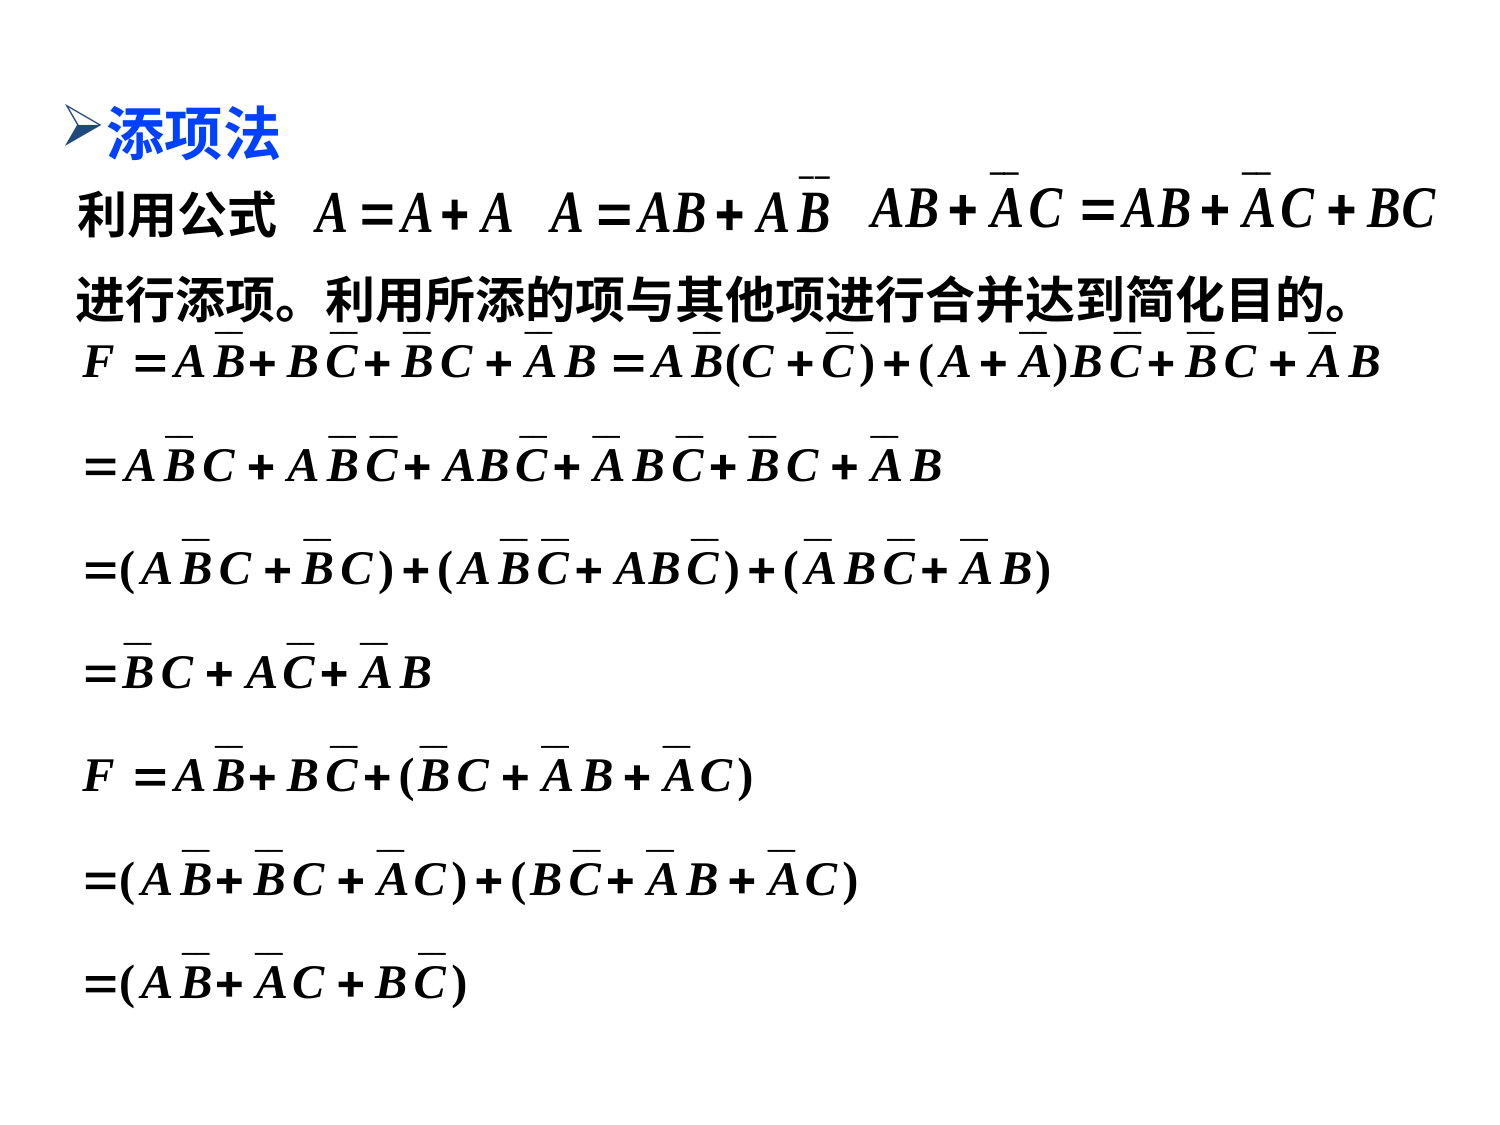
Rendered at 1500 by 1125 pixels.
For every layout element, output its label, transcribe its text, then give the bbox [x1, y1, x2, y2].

text_box 添项法 [45, 89, 310, 175]
text_box 进行添项。利用所添的项与其他项进行合并达到简化目的。 [60, 260, 1403, 336]
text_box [74, 298, 1391, 1018]
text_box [859, 128, 1448, 242]
text_box 利用公式 [62, 175, 293, 251]
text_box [539, 132, 843, 243]
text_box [304, 177, 523, 242]
